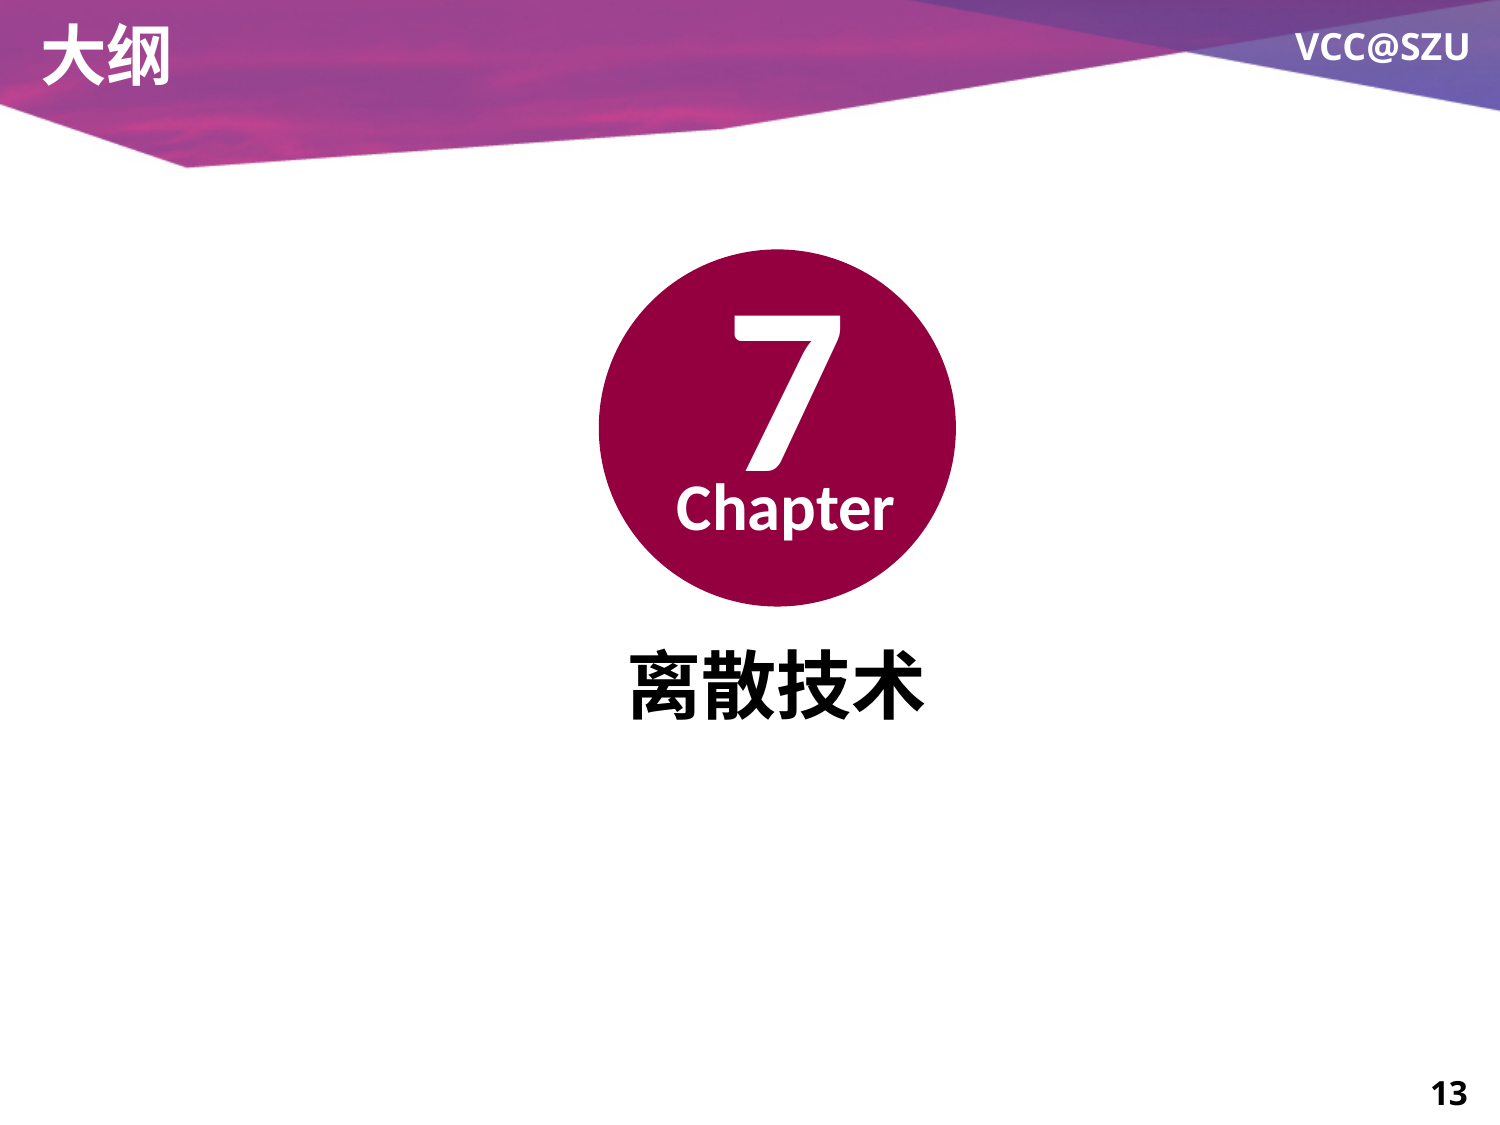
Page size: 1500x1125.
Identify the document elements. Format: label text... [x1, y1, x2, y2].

text_box 7 [710, 224, 863, 527]
slide_number 13 [1386, 1065, 1500, 1125]
text_box [863, 270, 957, 548]
title 大纲 [25, 15, 1320, 104]
text_box 离散技术 [611, 631, 942, 737]
picture [0, 0, 1500, 1125]
text_box [597, 261, 909, 608]
text_box Chapter [662, 456, 911, 551]
